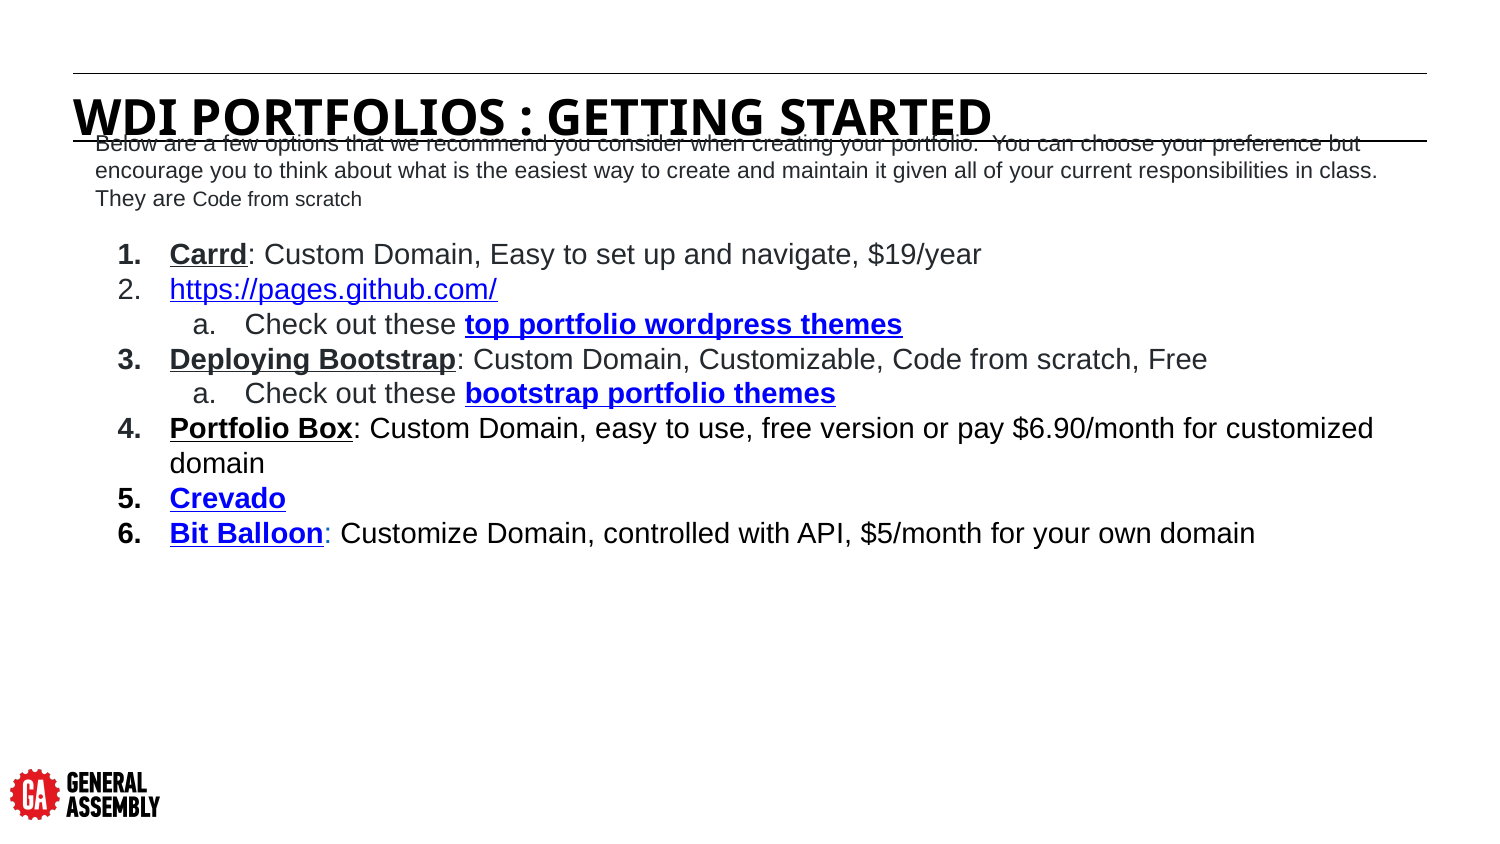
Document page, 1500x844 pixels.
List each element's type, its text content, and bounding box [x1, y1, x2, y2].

text_box Carrd: Custom Domain, Easy to set up and navigate, $19/year https://pages.github.com/ Check out these top portfolio wordpress themes Deploying Bootstrap: Custom Domain, Customizable, Code from scratch, Free Check out these bootstrap portfolio themes Portfolio Box: Custom Domain, easy to use, free version or pay $6.90/month for customized domain Crevado Bit Balloon: Customize Domain, controlled with API, $5/month for your own domain [79, 220, 1421, 790]
text_box WDI PORTFOLIOS : GETTING STARTED [73, 85, 1443, 135]
picture [9, 769, 161, 820]
text_box Below are a few options that we recommend you consider when creating your portfolio. You can choose your preference but encourage you to think about what is the easiest way to create and maintain it given all of your current responsibilities in class. They are Code from scratch [80, 113, 1420, 220]
